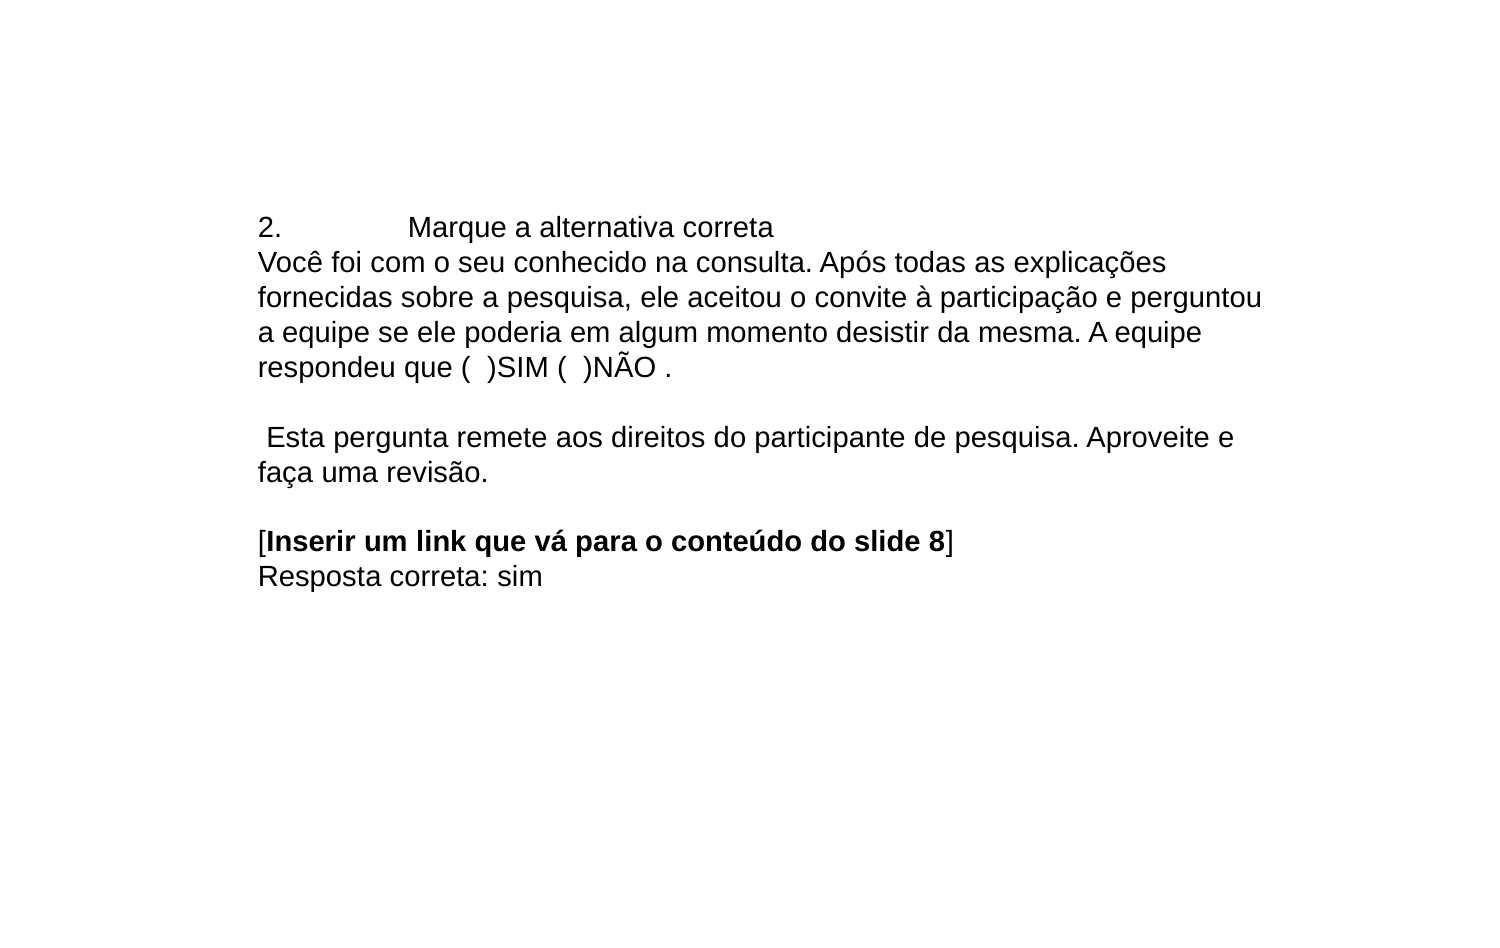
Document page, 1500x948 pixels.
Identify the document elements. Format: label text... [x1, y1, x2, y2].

text_box 2. Marque a alternativa correta Você foi com o seu conhecido na consulta. Após todas as explicações fornecidas sobre a pesquisa, ele aceitou o convite à participação e perguntou a equipe se ele poderia em algum momento desistir da mesma. A equipe respondeu que ( )SIM ( )NÃO . Esta pergunta remete aos direitos do participante de pesquisa. Aproveite e faça uma revisão. [Inserir um link que vá para o conteúdo do slide 8] Resposta correta: sim [243, 200, 1301, 601]
